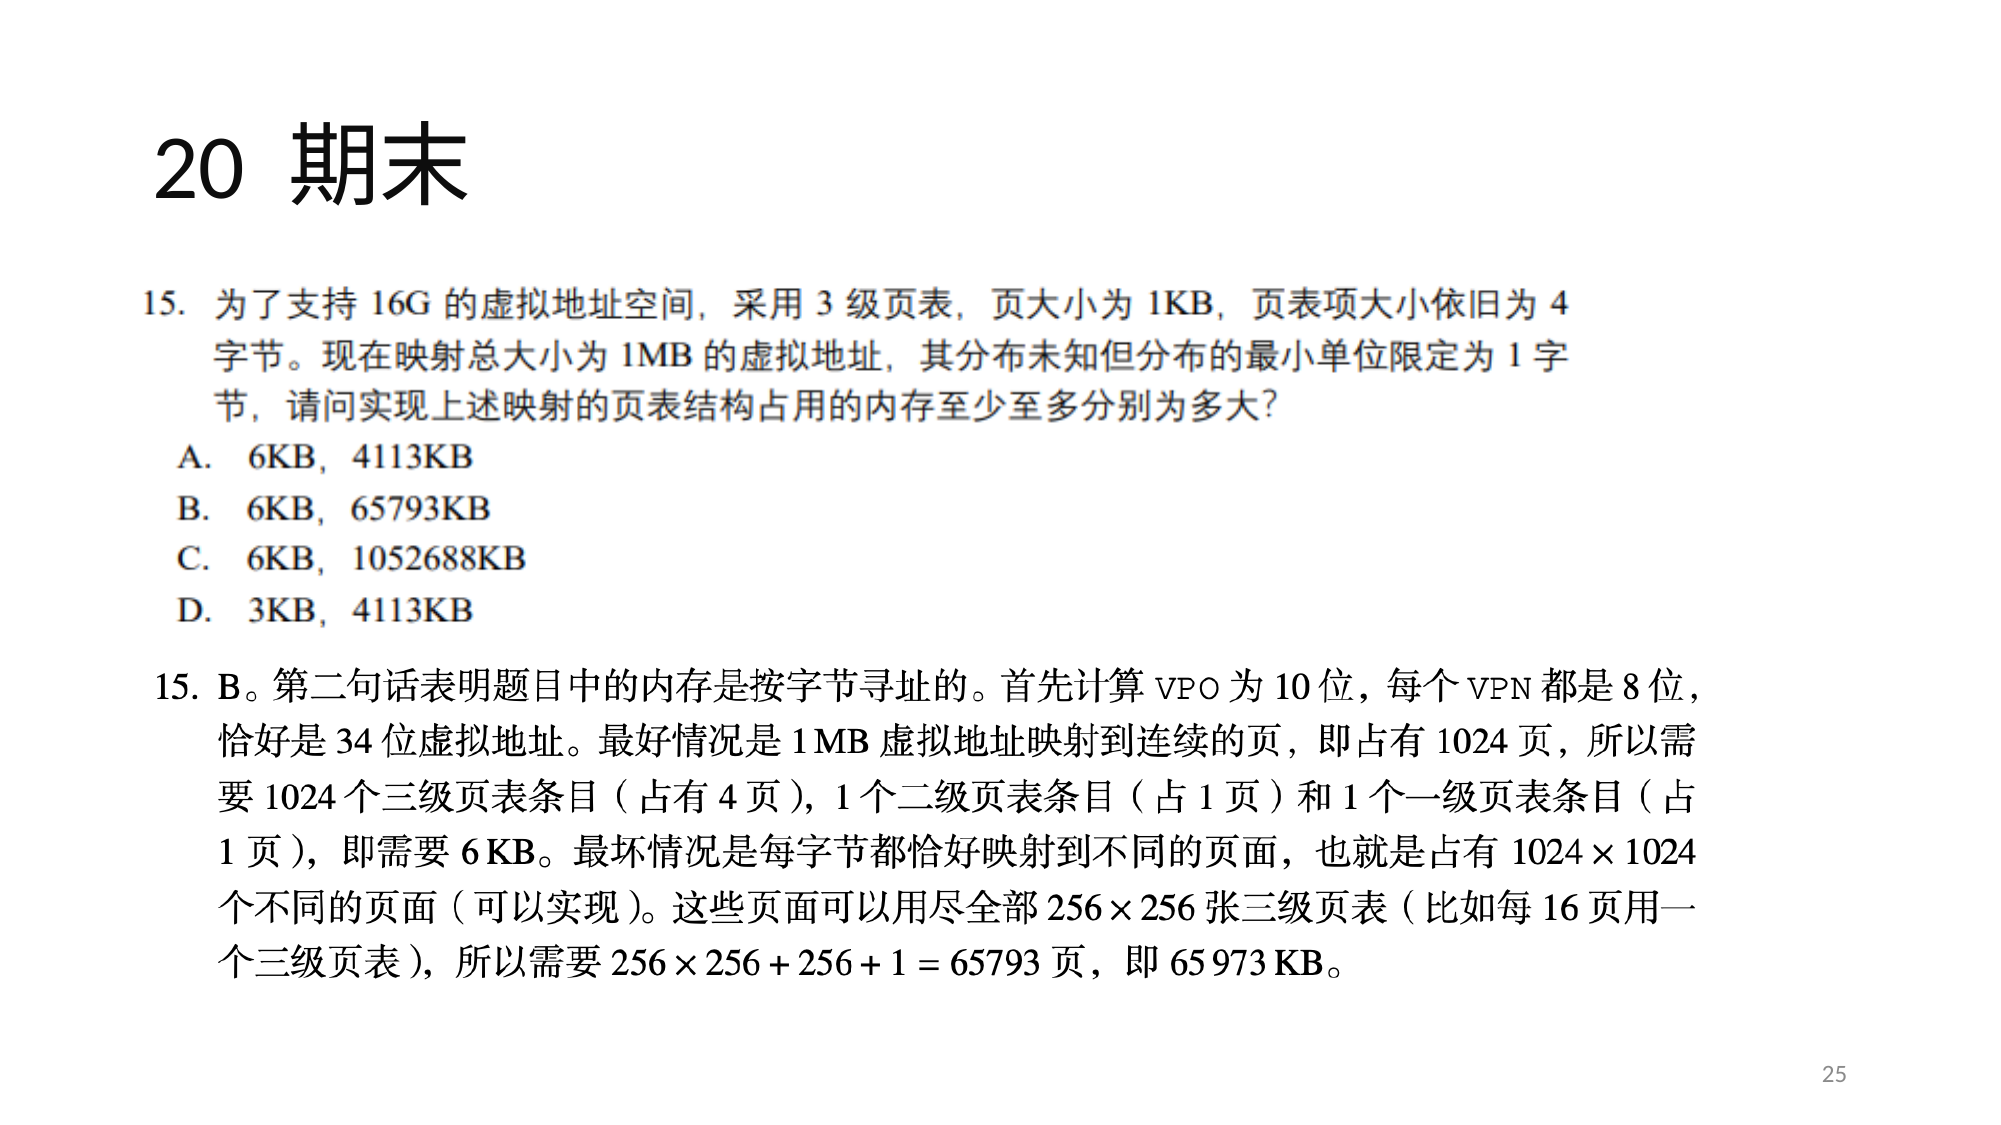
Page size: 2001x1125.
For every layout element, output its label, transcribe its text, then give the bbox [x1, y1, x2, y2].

picture [137, 647, 1711, 995]
picture [137, 277, 1586, 636]
slide_number 25 [1412, 1042, 1863, 1103]
title 20 期末 [137, 59, 1863, 278]
